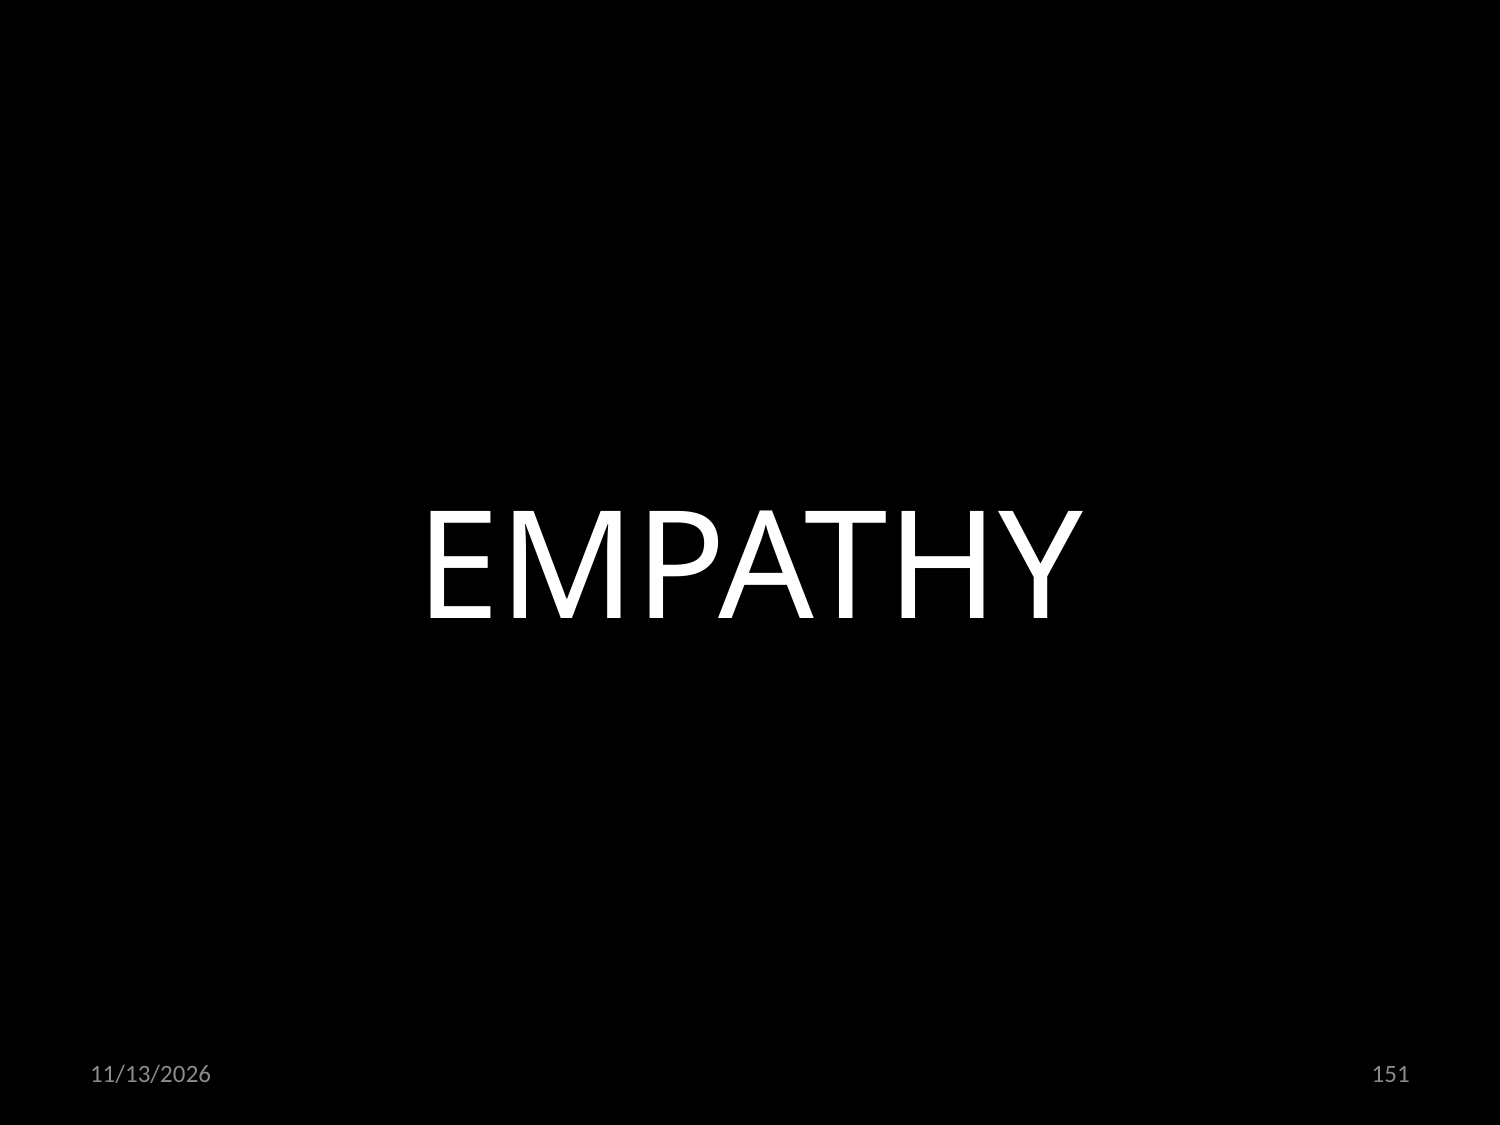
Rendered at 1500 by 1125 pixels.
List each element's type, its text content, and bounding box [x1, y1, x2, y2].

text_box EMPATHY [0, 461, 1500, 563]
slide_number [75, 1042, 425, 1103]
slide_number 151 [1074, 1042, 1425, 1103]
